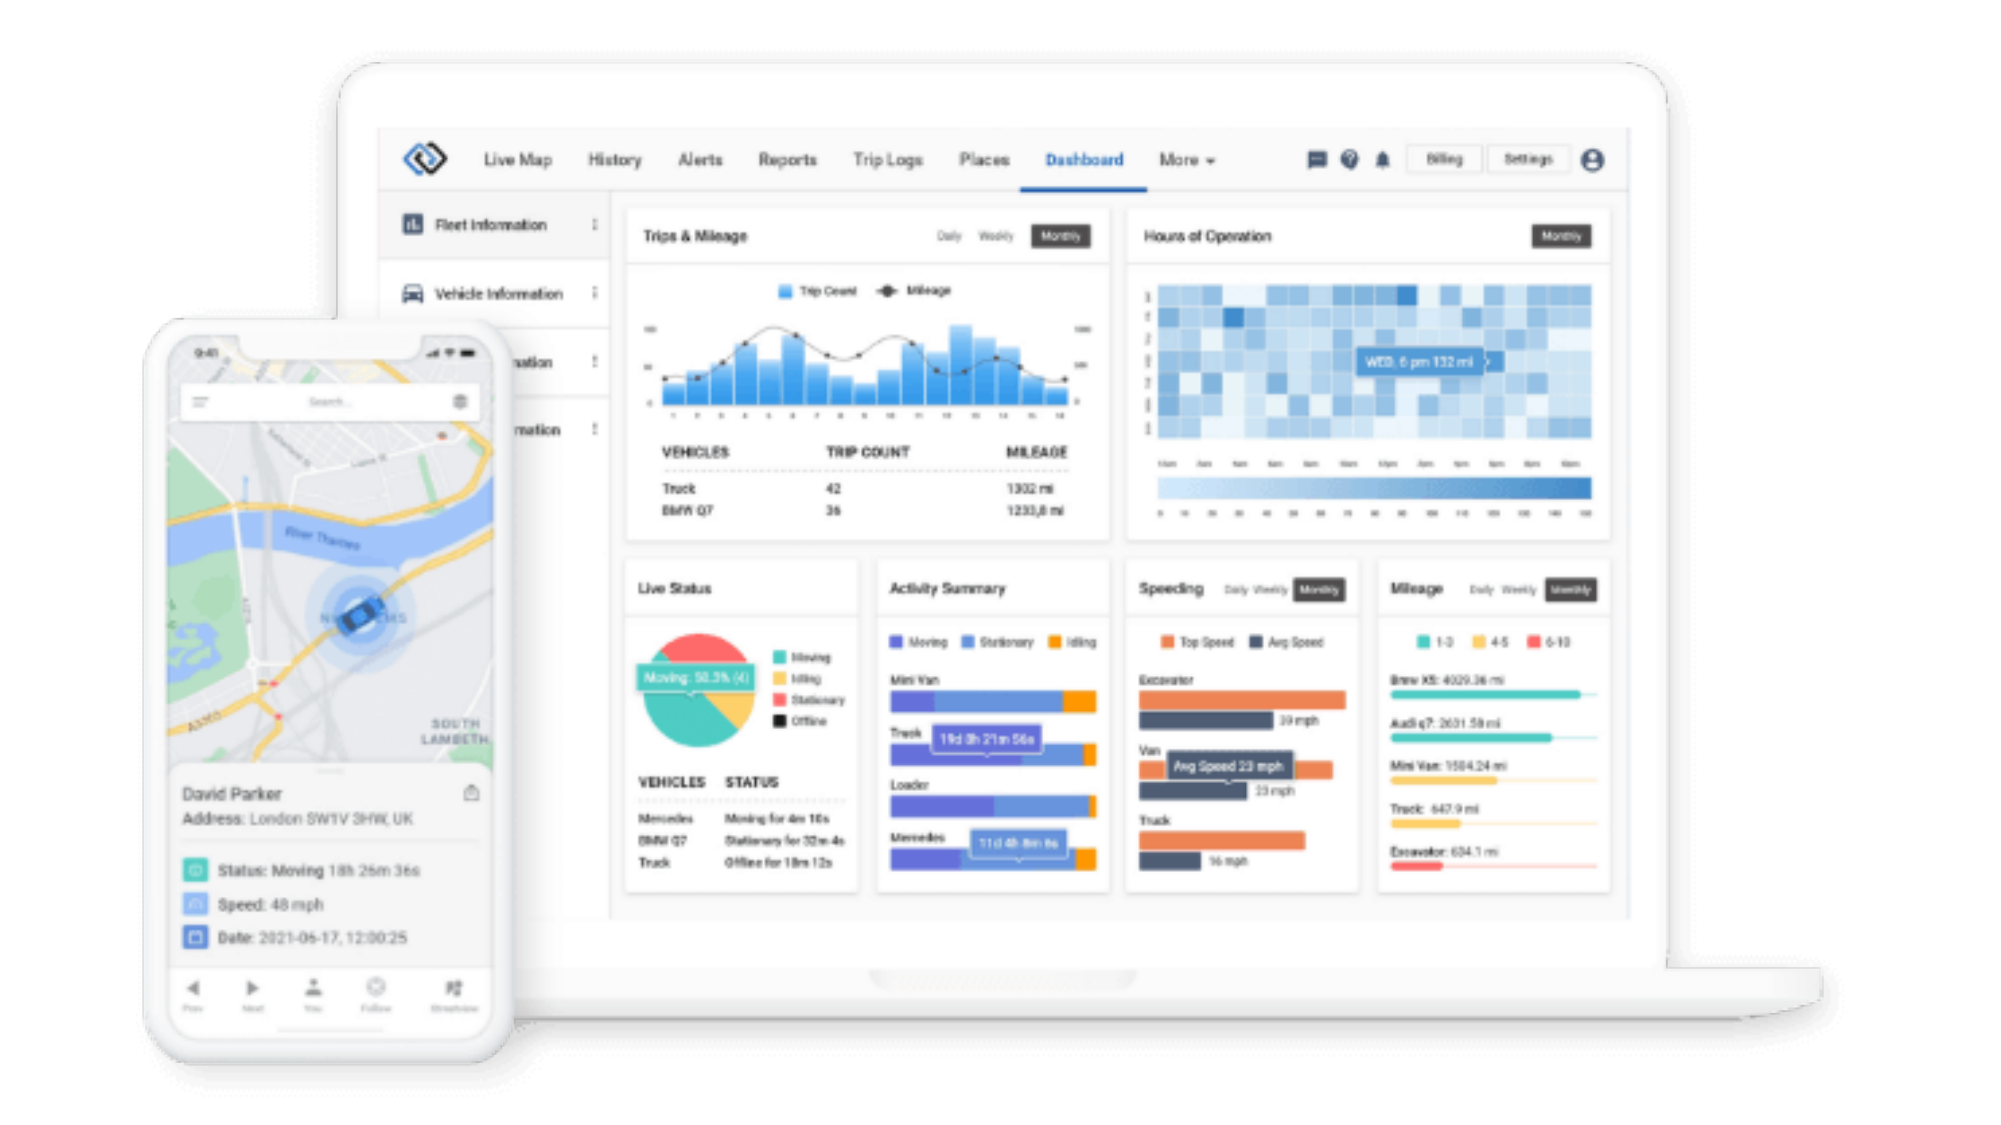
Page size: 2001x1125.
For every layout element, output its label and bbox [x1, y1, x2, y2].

picture [108, 0, 1892, 1125]
